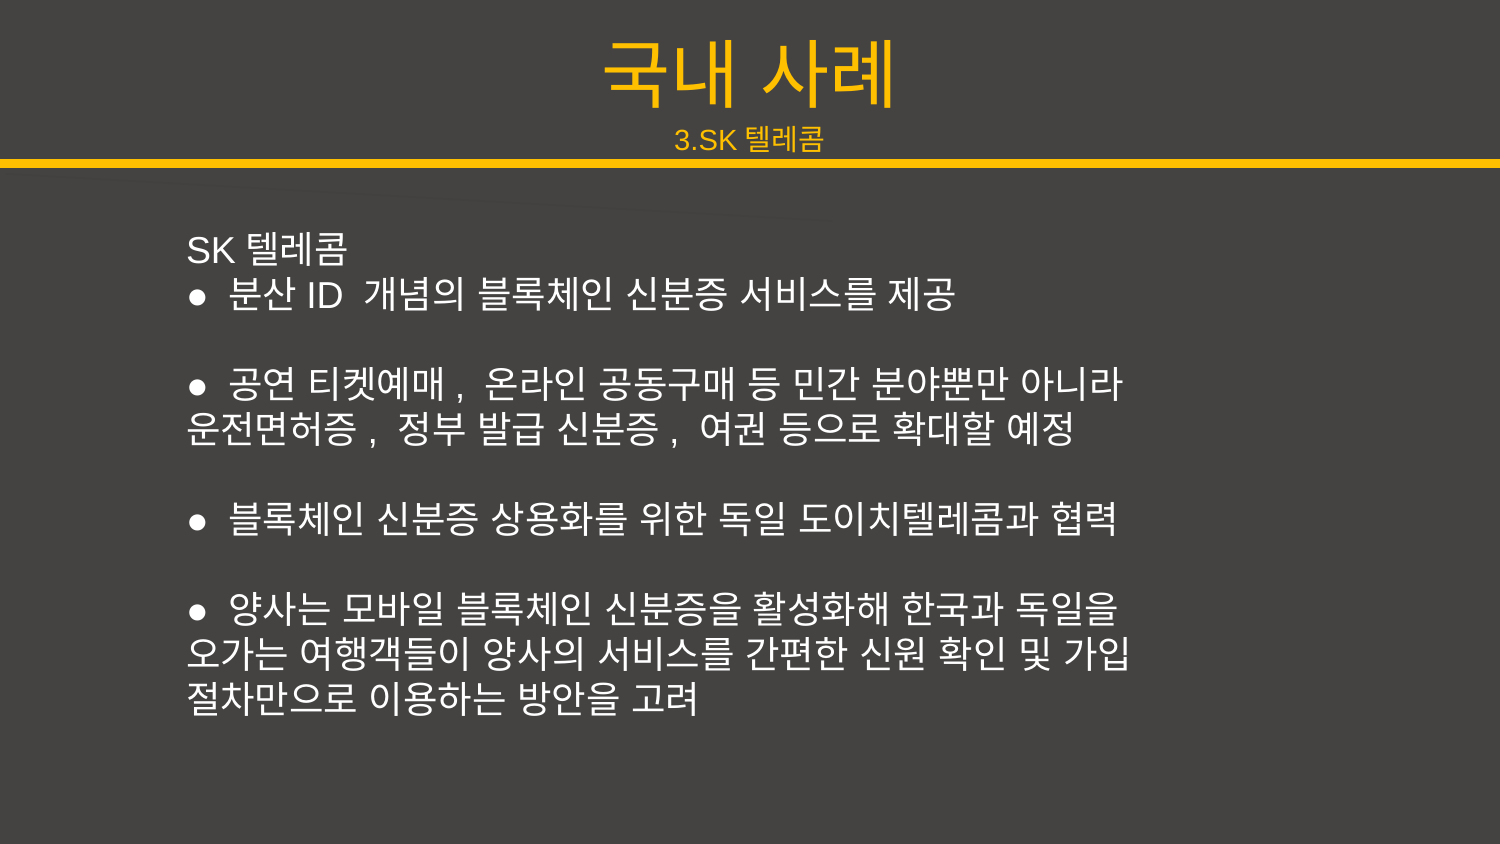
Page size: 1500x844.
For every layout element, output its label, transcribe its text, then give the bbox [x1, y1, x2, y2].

list 국내 사례 [0, 25, 1500, 114]
text_box SK텔레콤 ● 분산ID 개념의 블록체인 신분증 서비스를 제공 ● 공연 티켓예매, 온라인 공동구매 등 민간 분야뿐만 아니라 운전면허증, 정부 발급 신분증, 여권 등으로 확대할 예정 ● 블록체인 신분증 상용화를 위한 독일 도이치텔레콤과 협력 ● 양사는 모바일 블록체인 신분증을 활성화해 한국과 독일을 오가는 여행객들이 양사의 서비스를 간편한 신원 확인 및 가입 절차만으로 이용하는 방안을 고려 [171, 173, 1247, 774]
list 3.SK텔레콤 [0, 114, 1500, 162]
